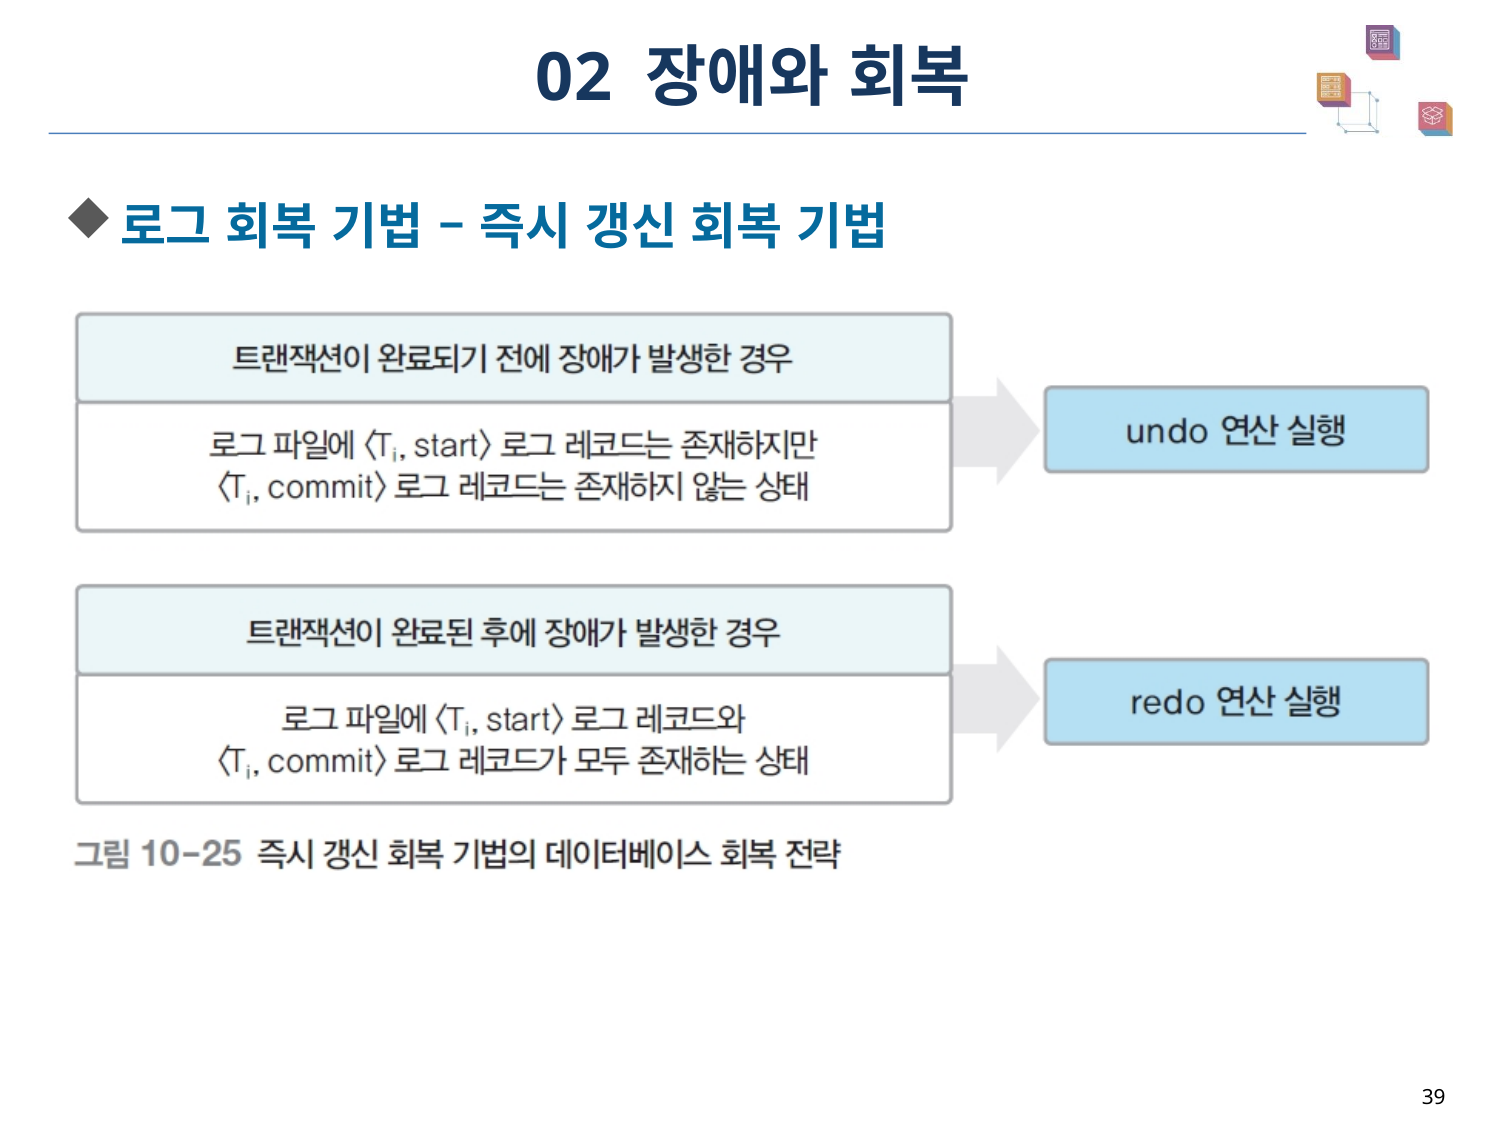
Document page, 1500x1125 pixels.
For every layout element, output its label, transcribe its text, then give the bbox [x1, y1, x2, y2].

picture [68, 303, 1440, 881]
picture [1316, 123, 1453, 138]
list 로그 회복 기법 – 즉시 갱신 회복 기법 [48, 187, 1452, 1097]
title 02 장애와 회복 [48, 25, 1459, 123]
